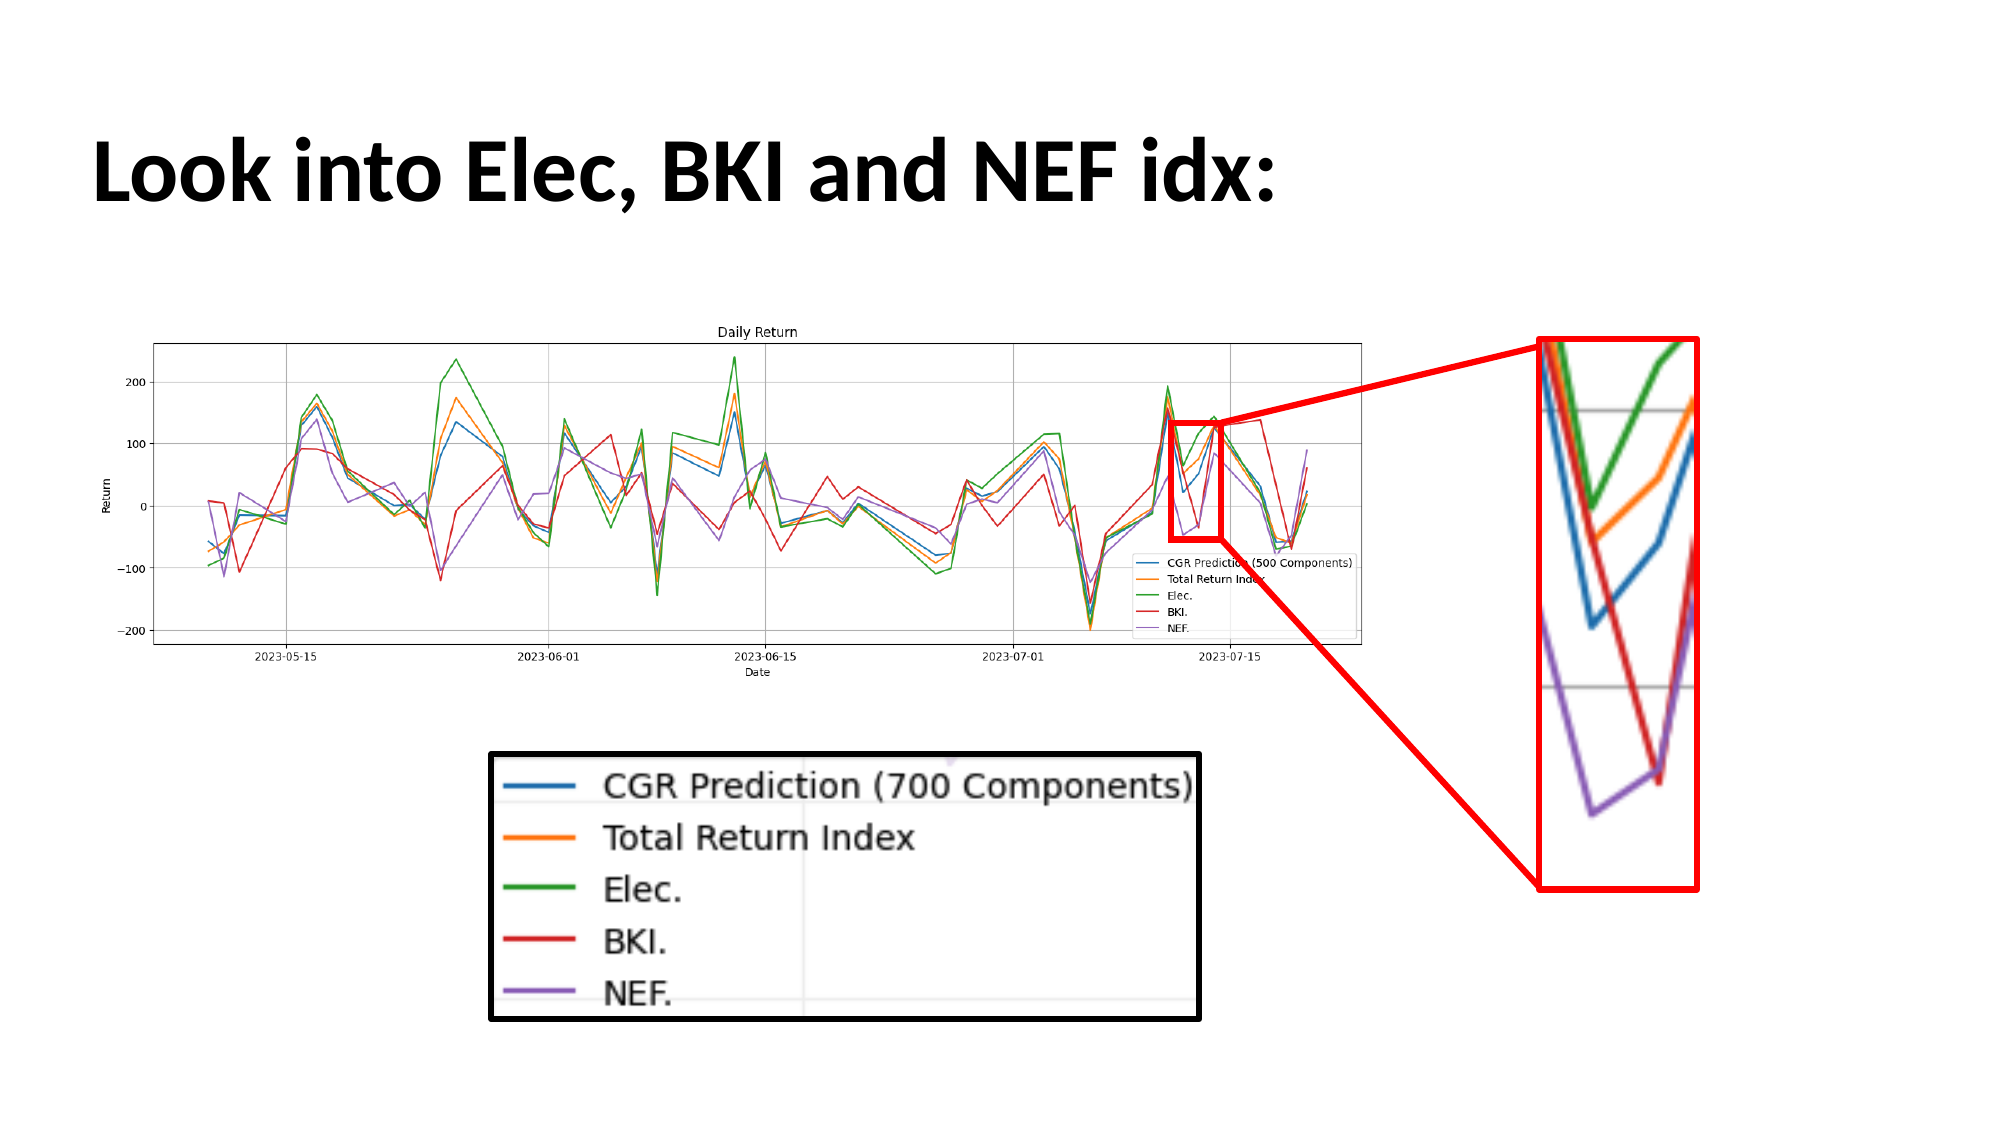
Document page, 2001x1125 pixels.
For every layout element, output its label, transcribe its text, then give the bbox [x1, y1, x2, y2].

title Look into Elec, BKI and NEF idx: [77, 62, 1803, 280]
picture [1542, 341, 1694, 887]
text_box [1221, 345, 1542, 423]
picture [93, 318, 1369, 685]
picture [494, 757, 1197, 1016]
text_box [1221, 539, 1543, 891]
